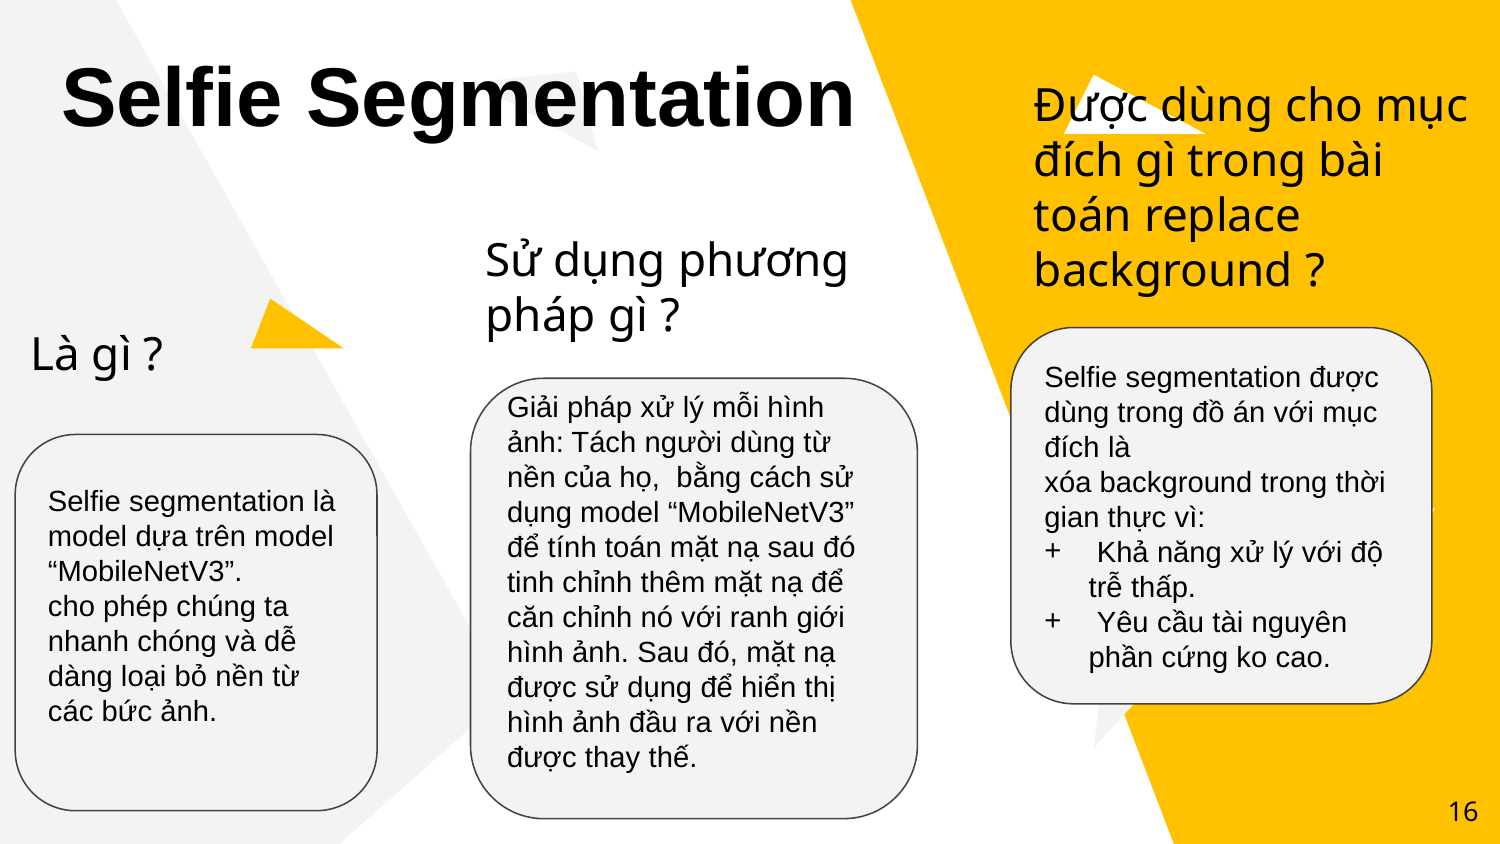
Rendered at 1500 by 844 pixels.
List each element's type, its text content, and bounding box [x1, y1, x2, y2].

text_box Selfie Segmentation [0, 27, 918, 158]
text_box Selfie segmentation là model dựa trên model “MobileNetV3”. cho phép chúng ta nhanh chóng và dễ dàng loại bỏ nền từ các bức ảnh. [15, 434, 378, 811]
text_box Giải pháp xử lý mỗi hình ảnh: Tách người dùng từ nền của họ, bằng cách sử dụng model “MobileNetV3” để tính toán mặt nạ sau đó tinh chỉnh thêm mặt nạ để căn chỉnh nó với ranh giới hình ảnh. Sau đó, mặt nạ được sử dụng để hiển thị hình ảnh đầu ra với nền được thay thế. [470, 378, 918, 819]
slide_number ‹#› [1403, 779, 1494, 844]
title Sử dụng phương pháp gì ? [470, 215, 878, 310]
text_box Selfie segmentation được dùng trong đồ án với mục đích là xóa background trong thời gian thực vì: Khả năng xử lý với độ trễ thấp. Yêu cầu tài nguyên phần cứng ko cao. [1010, 327, 1432, 704]
title Được dùng cho mục đích gì trong bài toán replace background ? [1018, 60, 1487, 287]
title Là gì ? [15, 309, 263, 404]
